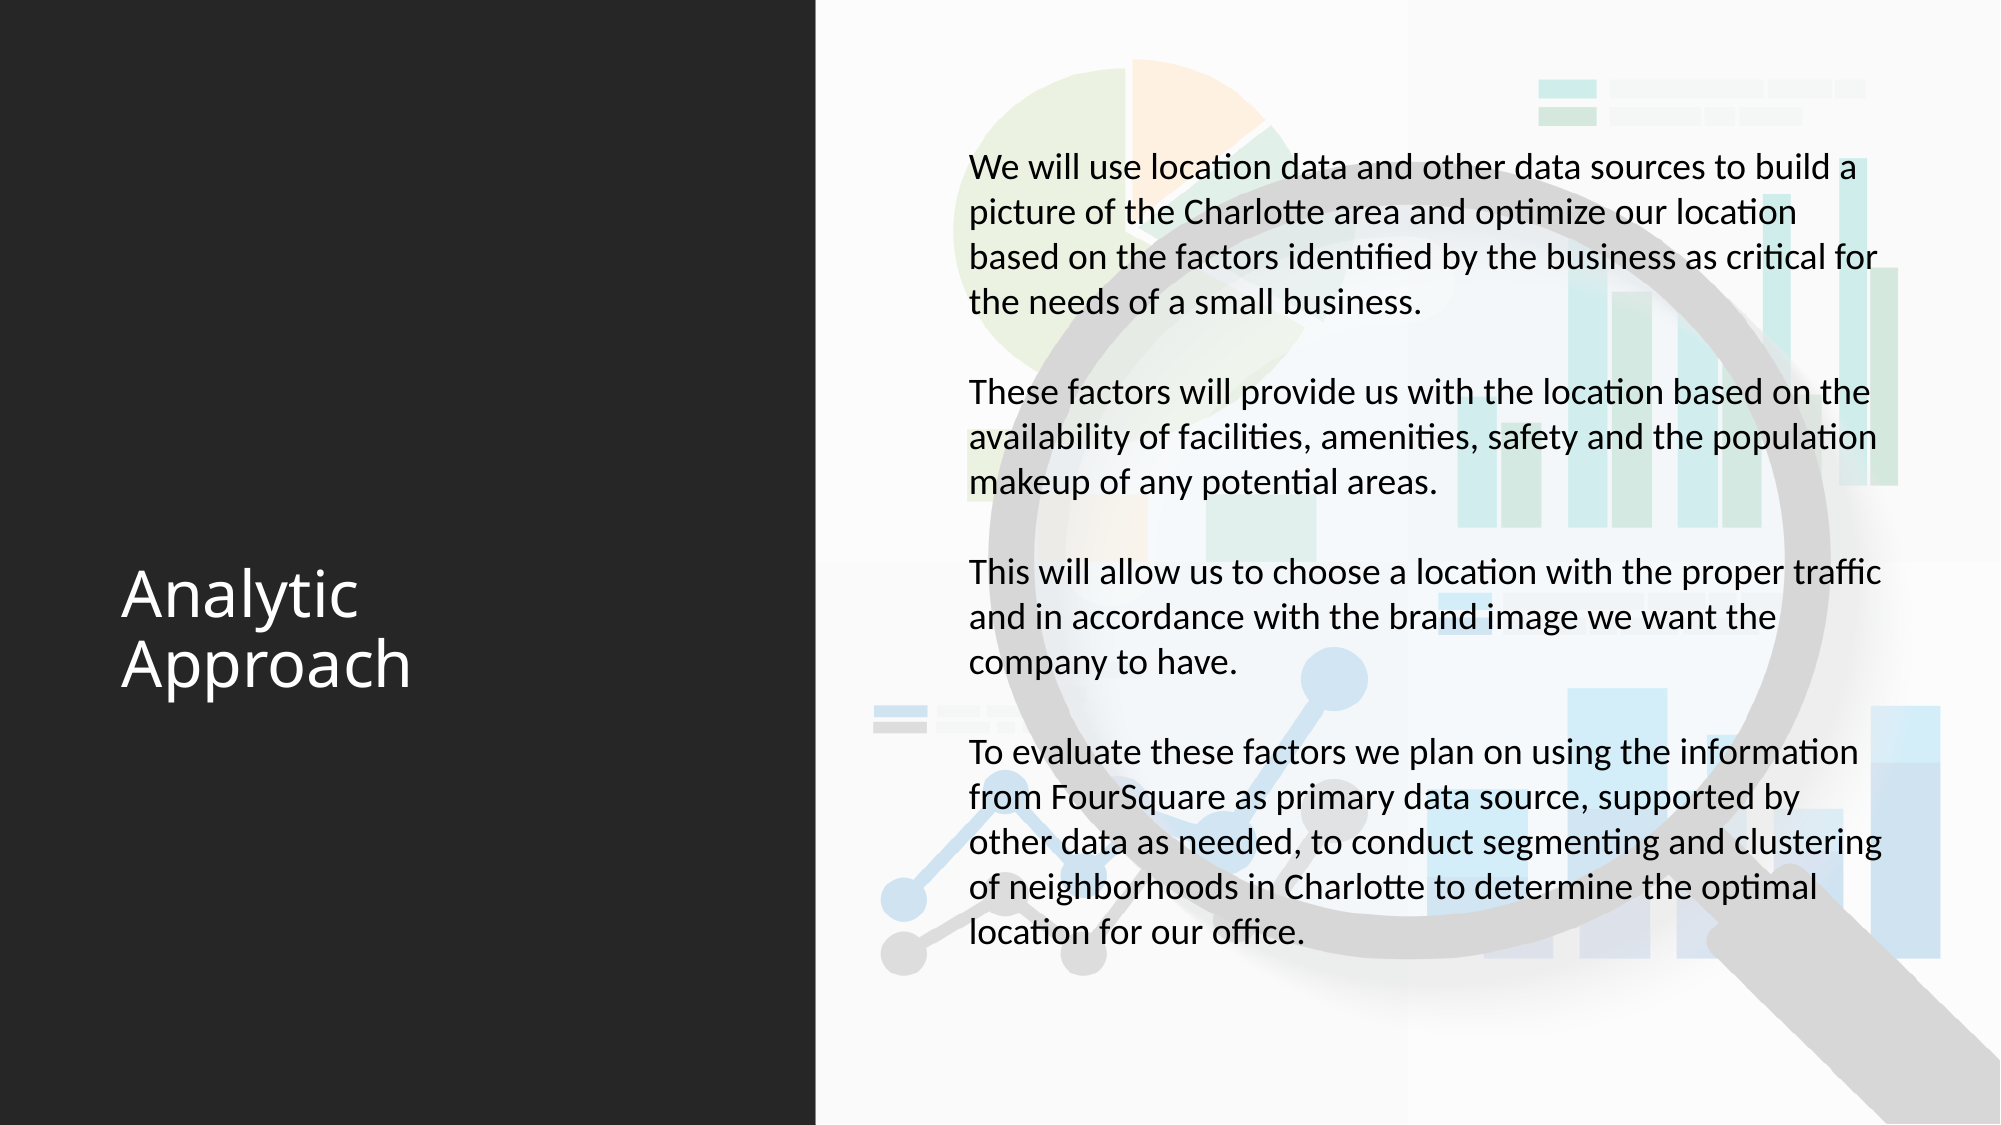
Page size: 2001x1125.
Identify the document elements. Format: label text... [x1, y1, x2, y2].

text_box [0, 0, 817, 1125]
title Analytic Approach [106, 104, 661, 709]
picture [815, 0, 2000, 1124]
